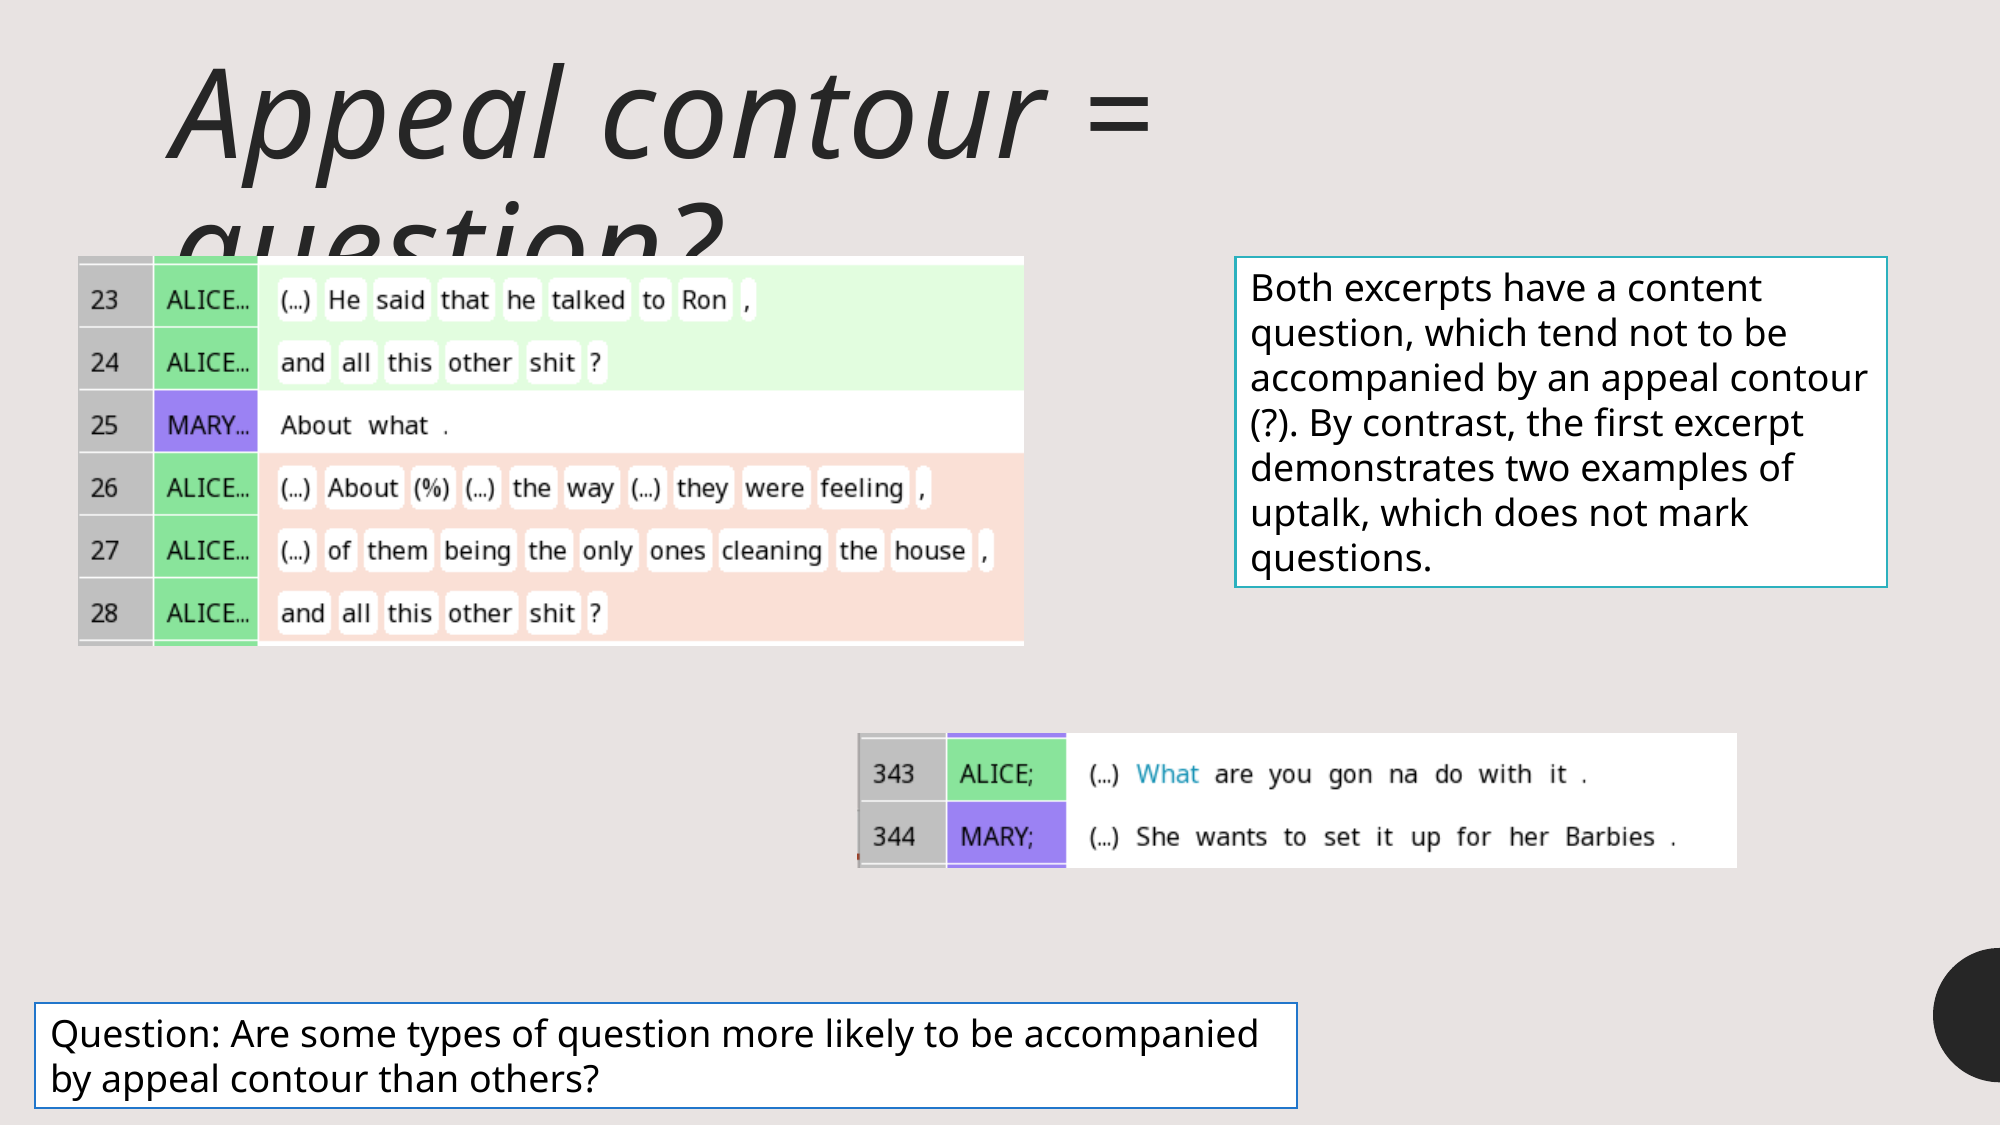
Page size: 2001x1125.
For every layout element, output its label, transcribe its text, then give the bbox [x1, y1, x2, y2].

title Appeal contour = question? [157, 43, 1685, 218]
picture [78, 256, 1024, 646]
text_box Both excerpts have a content question, which tend not to be accompanied by an appeal contour (?). By contrast, the first excerpt demonstrates two examples of uptalk, which does not mark questions. [1234, 256, 1888, 588]
text_box Question: Are some types of question more likely to be accompanied by appeal contour than others? [34, 1002, 1298, 1109]
picture [856, 733, 1737, 868]
